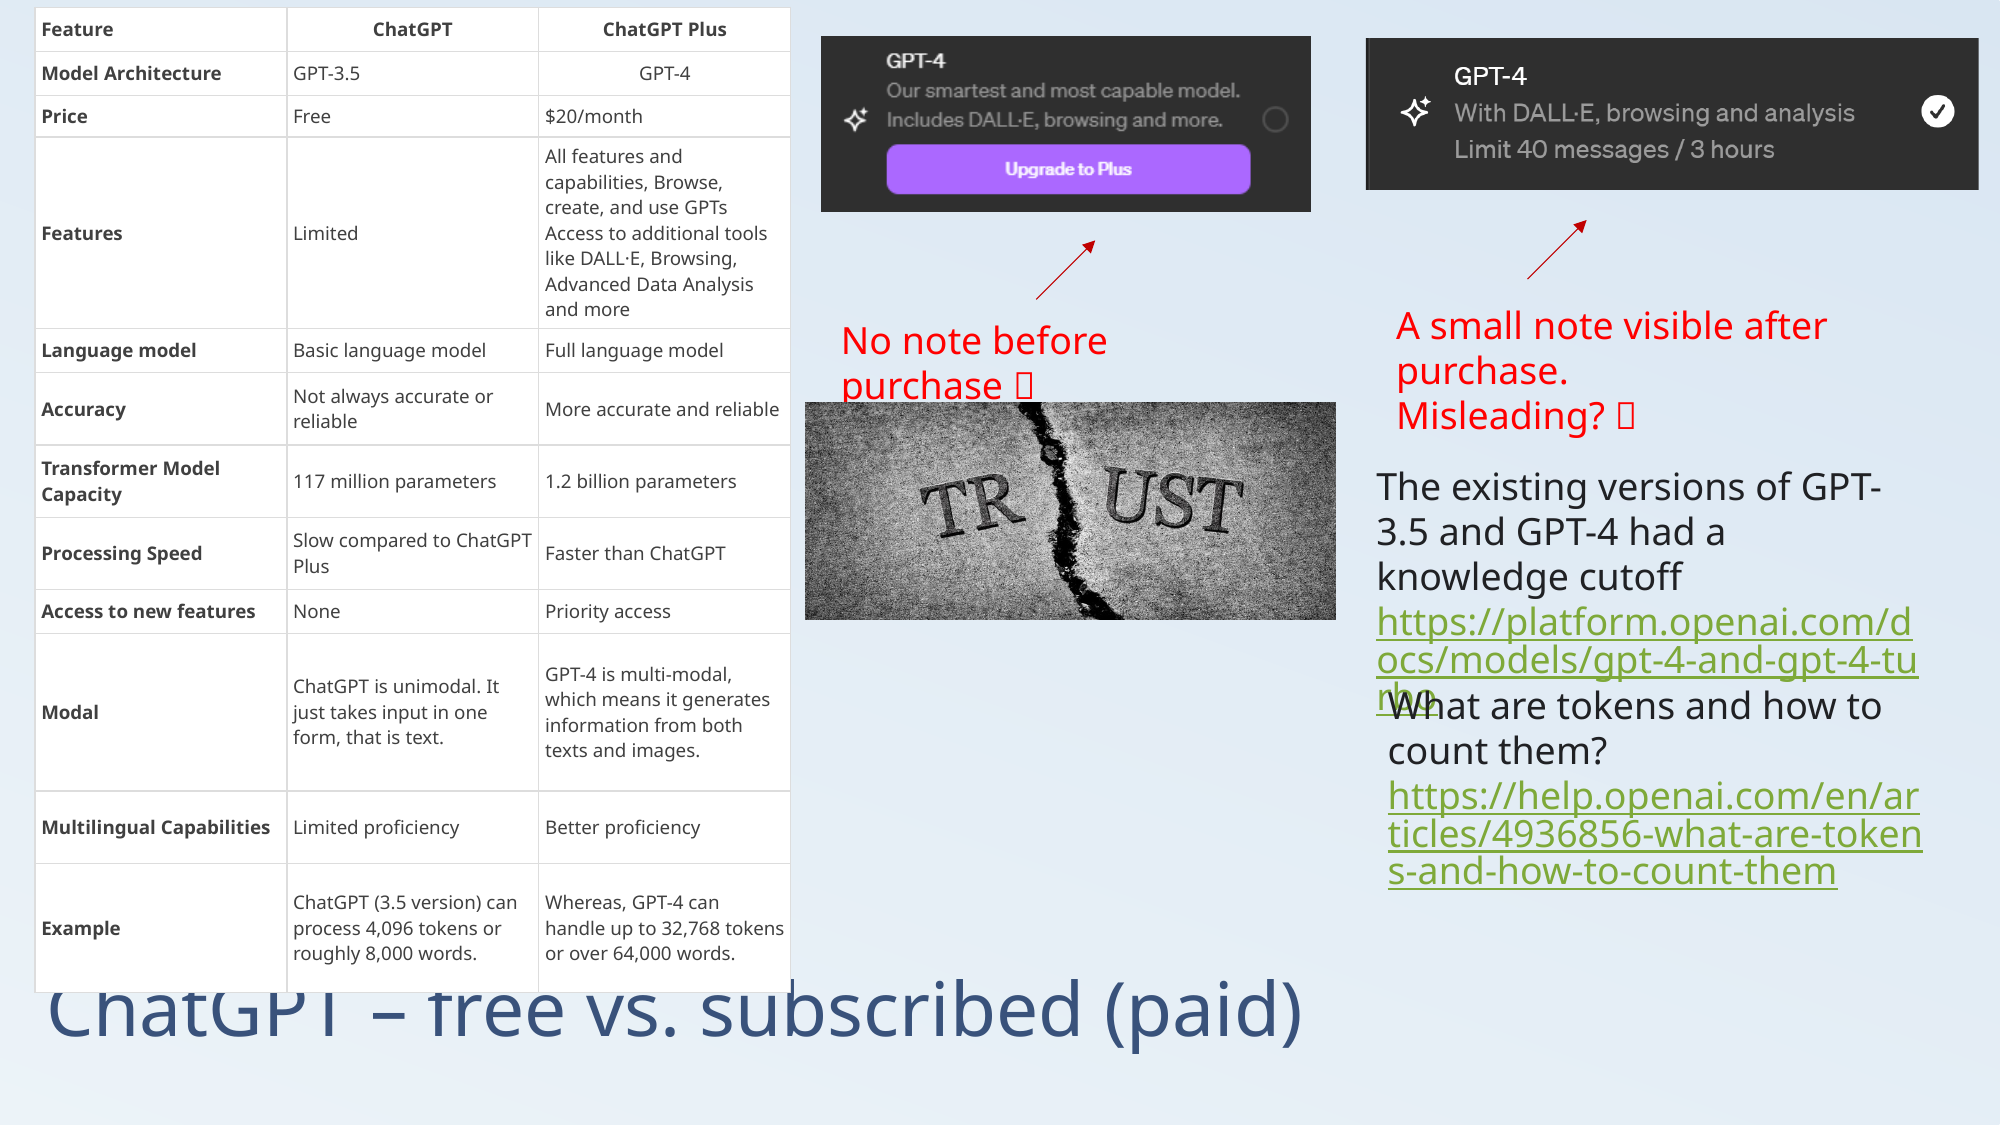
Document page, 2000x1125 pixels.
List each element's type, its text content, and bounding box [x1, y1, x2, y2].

table_cell Multilingual Capabilities [36, 792, 286, 863]
table_cell Features [36, 138, 286, 328]
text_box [1036, 240, 1096, 300]
table_cell Full language model [539, 329, 790, 372]
table_cell ChatGPT is unimodal. It just takes input in one form, that is text. [288, 634, 538, 790]
picture [805, 402, 1336, 620]
table_cell GPT-4 is multi-modal, which means it generates information from both texts and images. [539, 634, 790, 790]
table_cell 1.2 billion parameters [539, 446, 790, 517]
table_cell Limited [288, 138, 538, 328]
table_cell Processing Speed [36, 518, 286, 589]
picture [1365, 38, 1979, 190]
table_cell All features and capabilities, Browse, create, and use GPTs Access to additional tools like DALL·E, Browsing, Advanced Data Analysis and more [539, 138, 790, 328]
table_cell Better proficiency [539, 792, 790, 863]
table_cell None [288, 590, 538, 633]
table_cell $20/month [539, 96, 790, 136]
table_cell GPT-3.5 [288, 52, 538, 95]
table_cell Language model [36, 329, 286, 372]
text_box A small note visible after purchase. Misleading?  [1381, 294, 1845, 444]
table_header Feature [36, 8, 286, 51]
text_box No note before purchase  [826, 310, 1289, 402]
text_box The existing versions of GPT-3.5 and GPT-4 had a knowledge cutoff https://platform.openai.com/docs/models/gpt-4-and-gpt-4-turbo [1361, 455, 1935, 657]
text_box What are tokens and how to count them? https://help.openai.com/en/articles/4936856-what-are-tokens-and-how-to-count-them [1372, 675, 1947, 831]
table_cell Price [36, 96, 286, 136]
table_cell Priority access [539, 590, 790, 633]
table_cell Transformer Model Capacity [36, 446, 286, 517]
table_cell Limited proficiency [288, 792, 538, 863]
table_cell ChatGPT (3.5 version) can process 4,096 tokens or roughly 8,000 words. [288, 864, 538, 992]
table_cell More accurate and reliable [539, 373, 790, 444]
table_cell Whereas, GPT-4 can handle up to 32,768 tokens or over 64,000 words. [539, 864, 790, 992]
table_cell Modal [36, 634, 286, 790]
table_cell Free [288, 96, 538, 136]
table_cell Example [36, 864, 286, 992]
table_cell Basic language model [288, 329, 538, 372]
title ChatGPT – free vs. subscribed (paid) [31, 948, 1831, 1059]
table_cell Slow compared to ChatGPT Plus [288, 518, 538, 589]
table_header ChatGPT Plus [539, 8, 790, 51]
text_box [1527, 219, 1587, 280]
table_cell GPT-4 [539, 52, 790, 95]
picture [821, 36, 1311, 212]
table_cell Not always accurate or reliable [288, 373, 538, 444]
table_cell 117 million parameters [288, 446, 538, 517]
table_cell Accuracy [36, 373, 286, 444]
table_header ChatGPT [288, 8, 538, 51]
table_cell Faster than ChatGPT [539, 518, 790, 589]
table_cell Access to new features [36, 590, 286, 633]
table_cell Model Architecture [36, 52, 286, 95]
